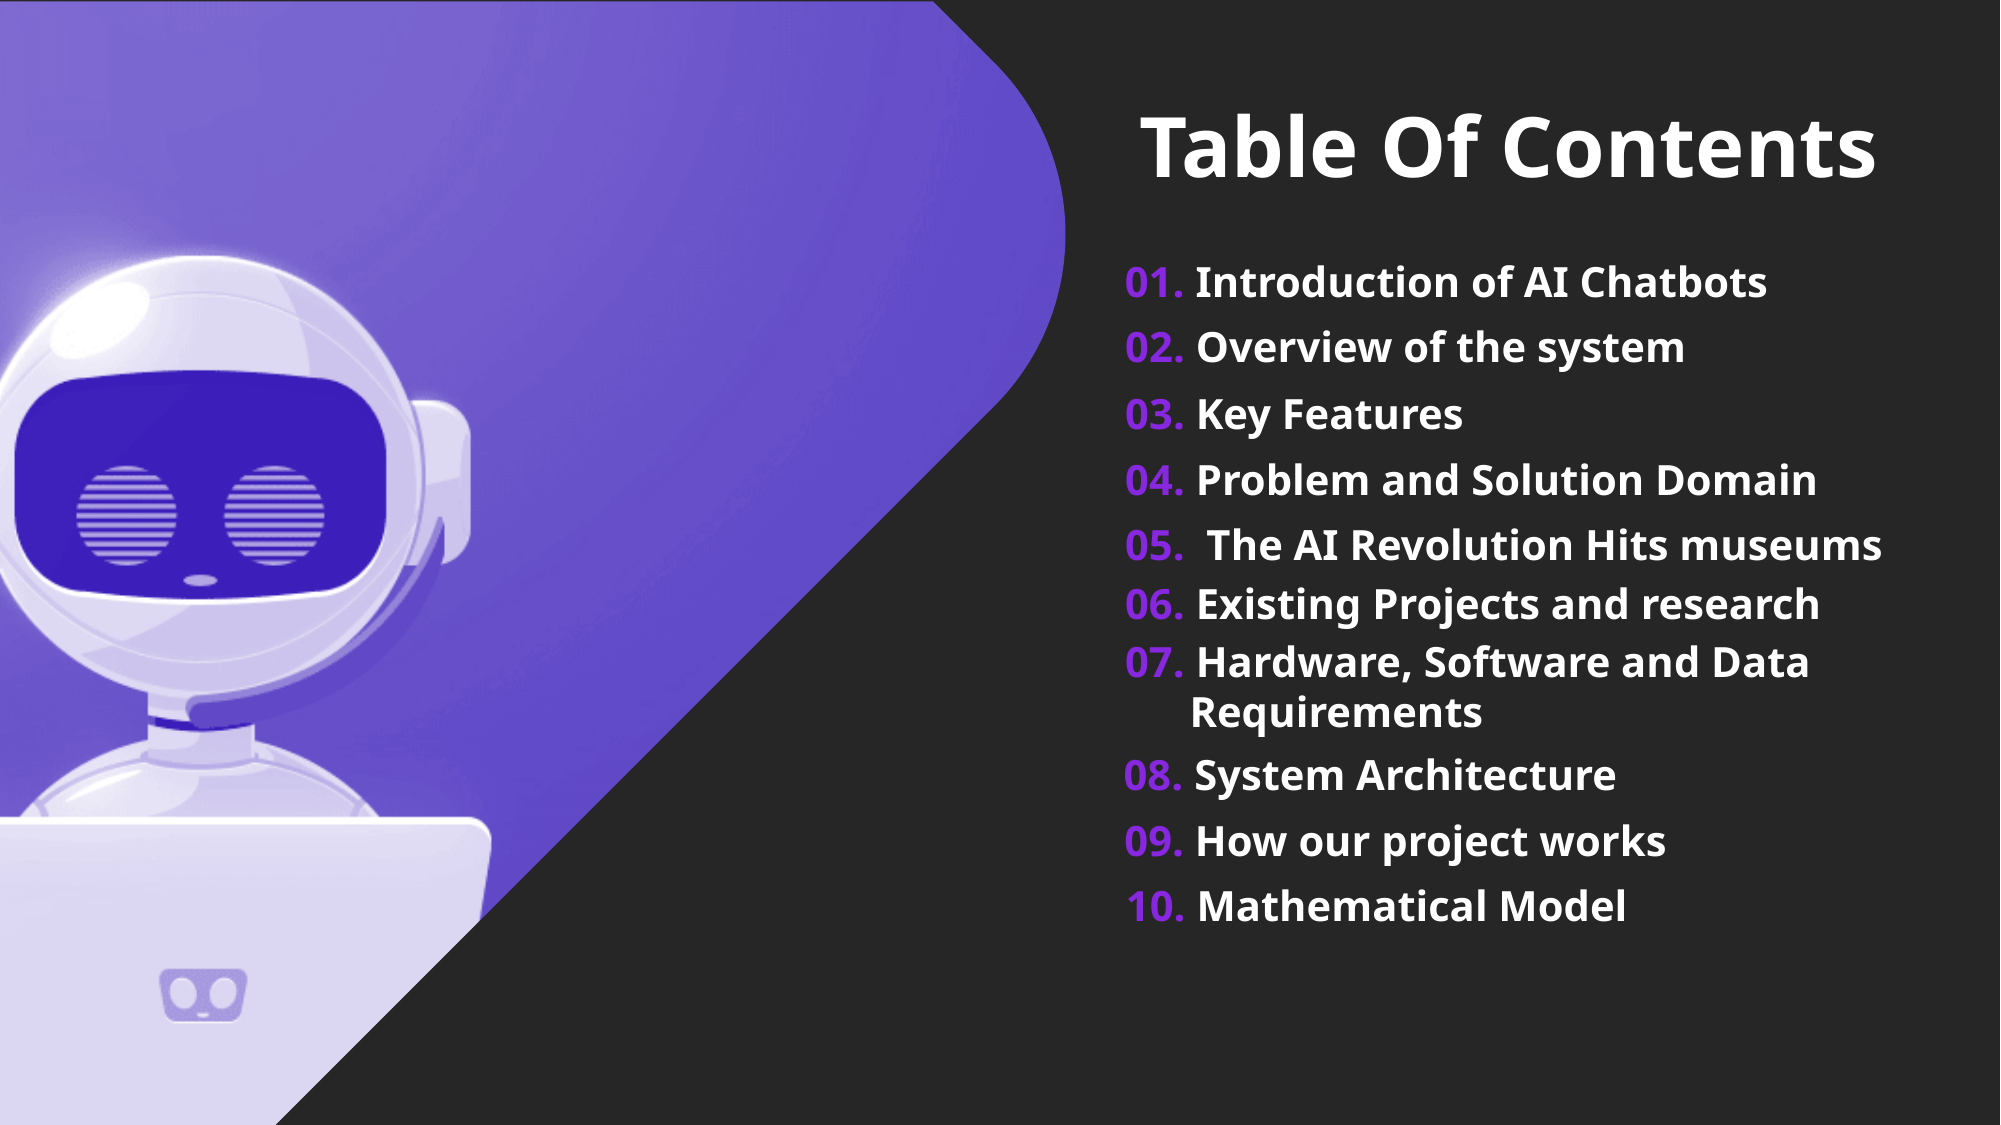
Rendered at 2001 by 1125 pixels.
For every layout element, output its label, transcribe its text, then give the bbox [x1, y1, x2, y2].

text_box 04. Problem and Solution Domain [1110, 445, 2000, 511]
text_box 10. Mathematical Model [1110, 872, 1758, 938]
text_box Table Of Contents [1066, 87, 1954, 202]
text_box 08. System Architecture [1108, 741, 2000, 807]
text_box 05. The AI Revolution Hits museums [1110, 511, 1979, 570]
text_box 06. Existing Projects and research [1110, 570, 2000, 636]
text_box 09. How our project works [1109, 807, 1819, 873]
text_box 03. Key Features [1110, 379, 2000, 445]
text_box 07. Hardware, Software and Data Requirements [1110, 636, 2000, 741]
text_box 02. Overview of the system [1110, 313, 2000, 379]
text_box 01. Introduction of AI Chatbots [1110, 248, 2000, 313]
picture [0, 0, 1066, 1125]
